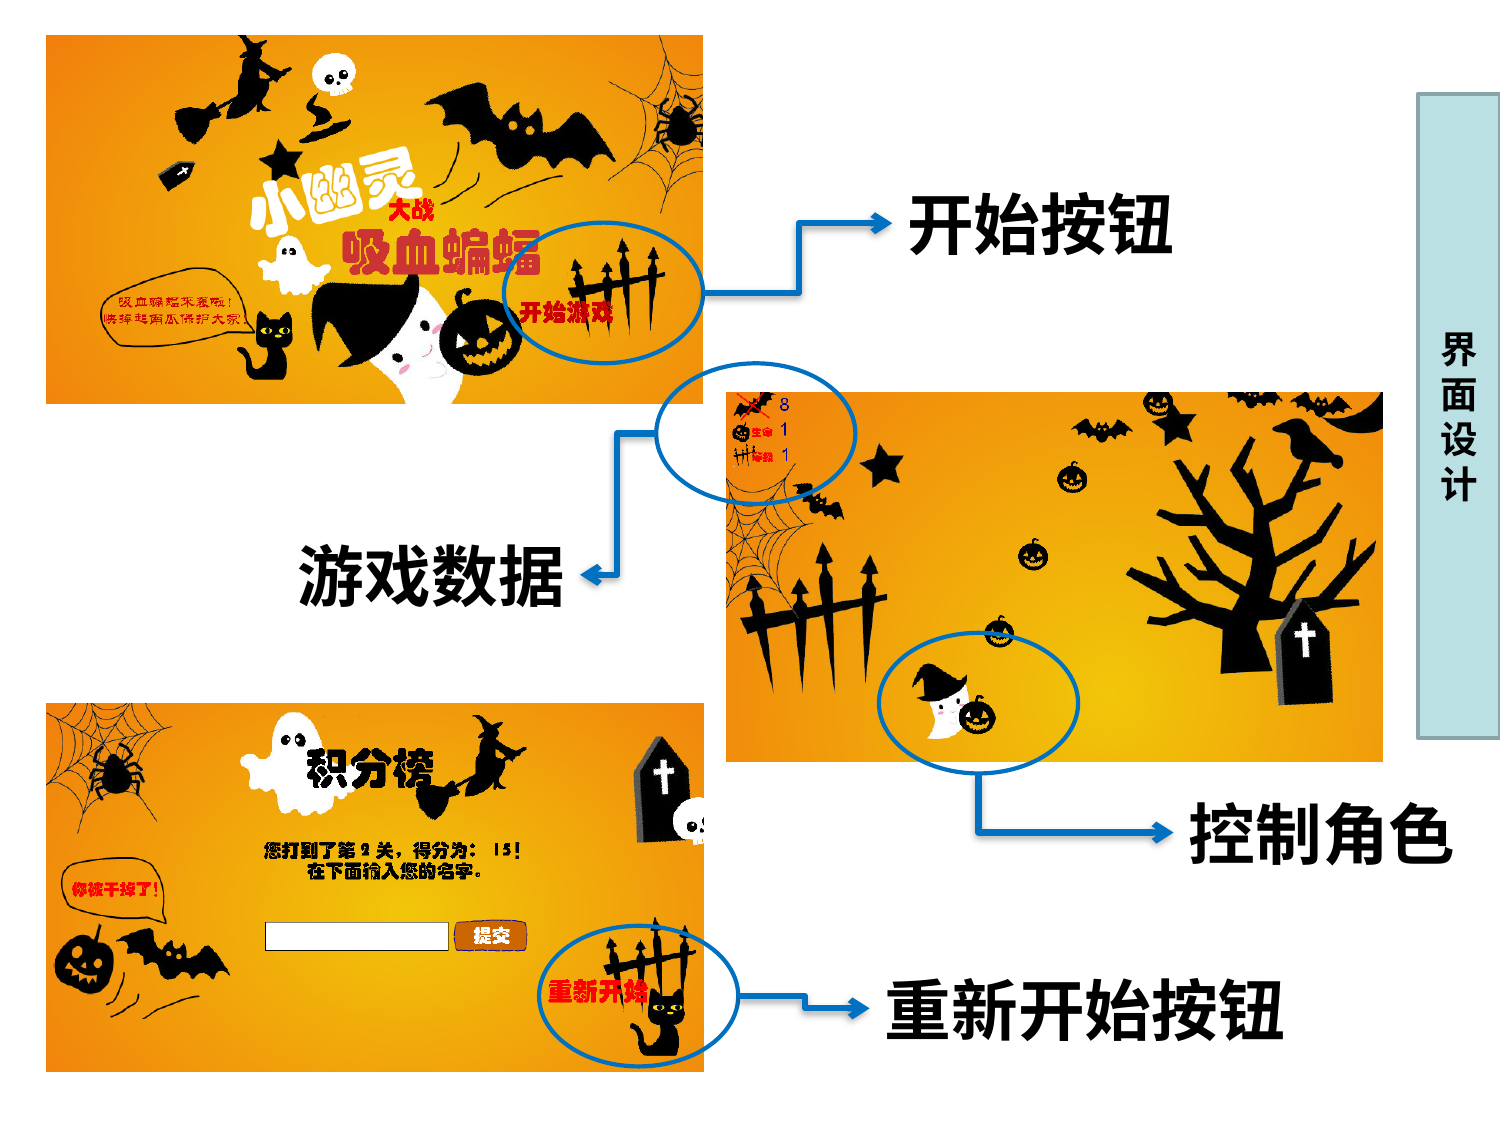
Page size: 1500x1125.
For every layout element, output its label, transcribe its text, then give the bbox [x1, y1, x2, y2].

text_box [1045, 706, 1106, 901]
picture [726, 392, 1384, 762]
text_box [936, 769, 1021, 776]
text_box 控制角色 [1173, 785, 1471, 880]
text_box 重新开始按钮 [869, 960, 1301, 1056]
picture [46, 702, 704, 1073]
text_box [702, 223, 891, 294]
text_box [738, 995, 868, 1010]
text_box [707, 942, 741, 1050]
text_box 开始按钮 [892, 175, 1190, 271]
text_box [654, 361, 839, 502]
text_box 游戏数据 [282, 527, 581, 623]
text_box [581, 433, 657, 576]
text_box 界面设计 [1416, 92, 1500, 740]
picture [46, 34, 703, 404]
